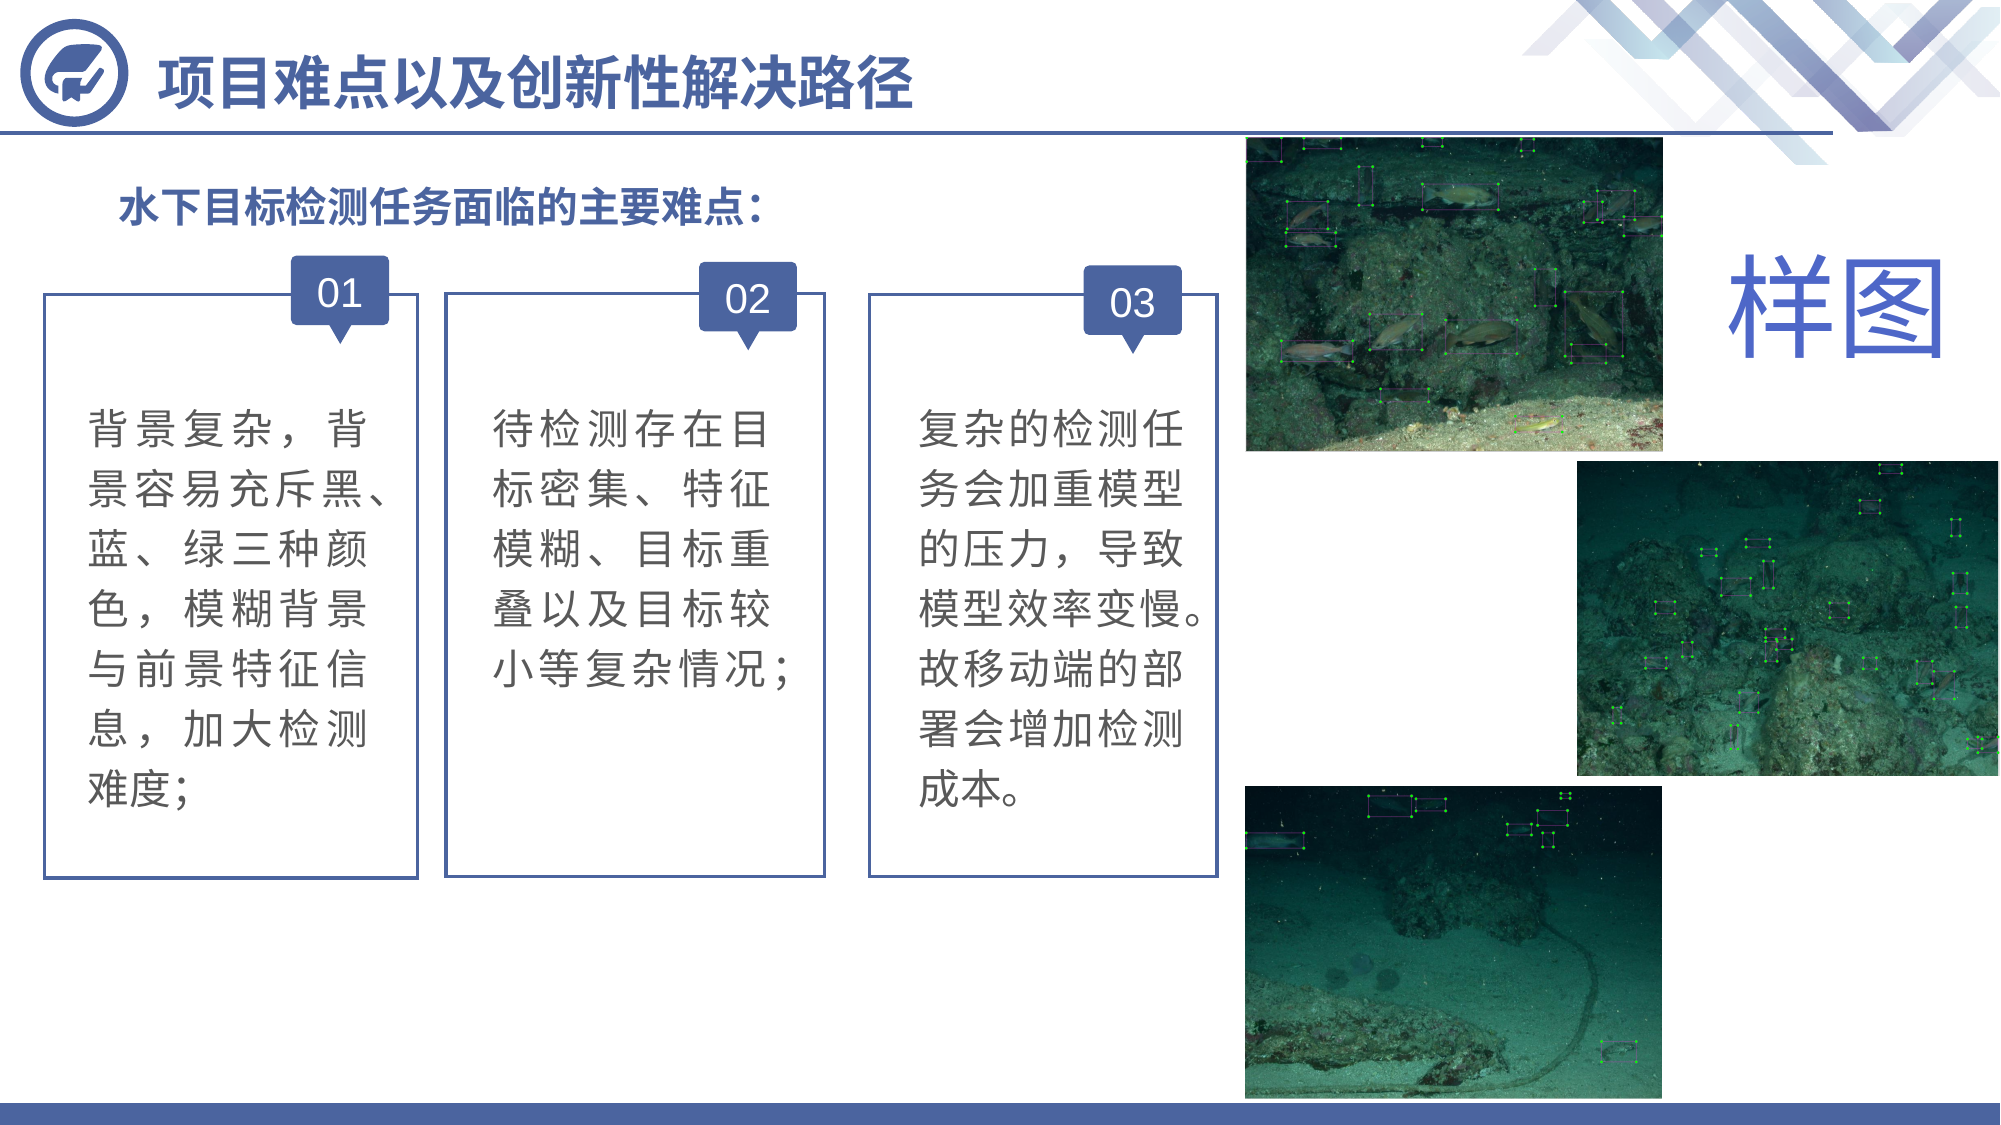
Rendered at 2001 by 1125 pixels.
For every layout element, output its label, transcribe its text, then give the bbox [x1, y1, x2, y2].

text_box 02 [698, 260, 798, 353]
text_box 03 [1082, 264, 1183, 357]
text_box [44, 294, 418, 879]
text_box 待检测存在目标密集、特征模糊、目标重叠以及目标较小等复杂情况； [477, 385, 786, 701]
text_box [21, 20, 127, 126]
text_box 复杂的检测任务会加重模型的压力，导致模型效率变慢。故移动端的部署会增加检测成本。 [903, 385, 1200, 821]
picture [1245, 0, 2000, 452]
text_box 样图 [1710, 229, 1966, 380]
text_box 项目难点以及创新性解决路径 [142, 4, 1180, 124]
text_box 背景复杂，背景容易充斥黑、蓝、绿三种颜色，模糊背景与前景特征信息，加大检测难度； [73, 385, 383, 821]
picture [1577, 461, 2000, 776]
text_box [445, 292, 826, 878]
text_box 水下目标检测任务面临的主要难点： [103, 163, 820, 239]
text_box 01 [289, 254, 391, 347]
text_box [868, 294, 1218, 878]
text_box [0, 1102, 2000, 1125]
picture [1245, 786, 1662, 1099]
